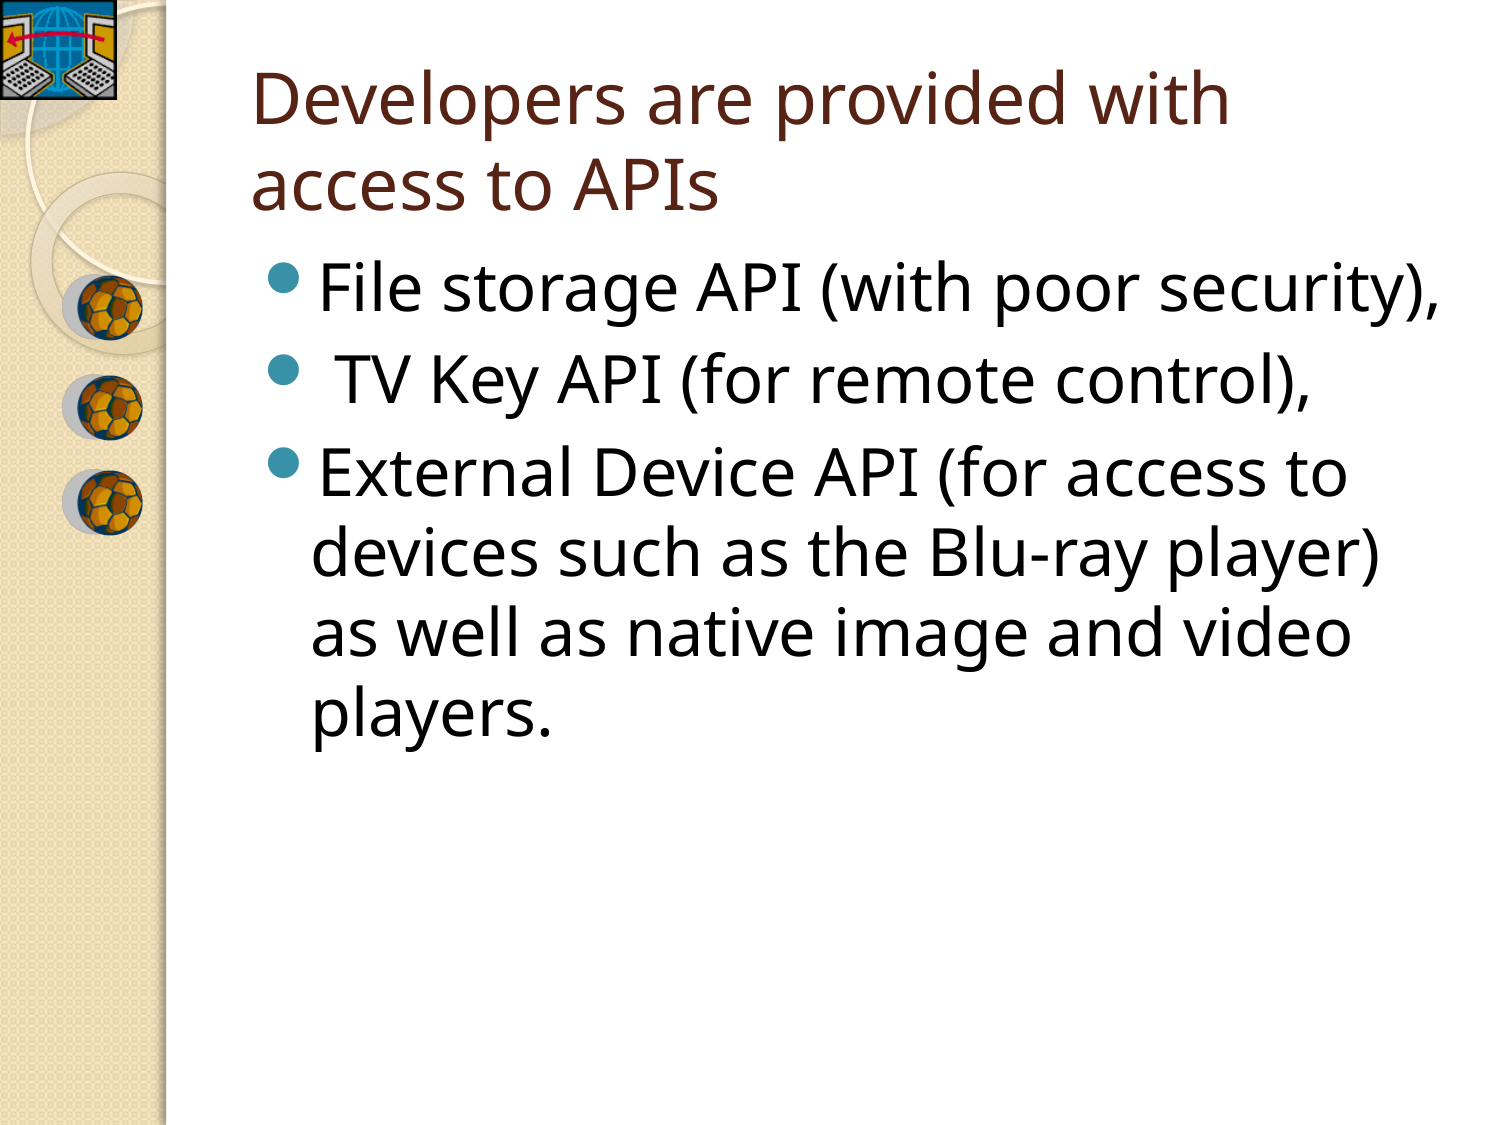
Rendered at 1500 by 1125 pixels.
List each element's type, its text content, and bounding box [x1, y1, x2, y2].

title Developers are provided with access to APIs [235, 45, 1466, 233]
list File storage API (with poor security), TV Key API (for remote control), External Device API (for access to devices such as the Blu-ray player) as well as native image and video players. [235, 237, 1466, 1025]
picture [62, 274, 143, 342]
picture [62, 469, 143, 536]
picture [62, 374, 143, 442]
picture [0, 0, 117, 101]
